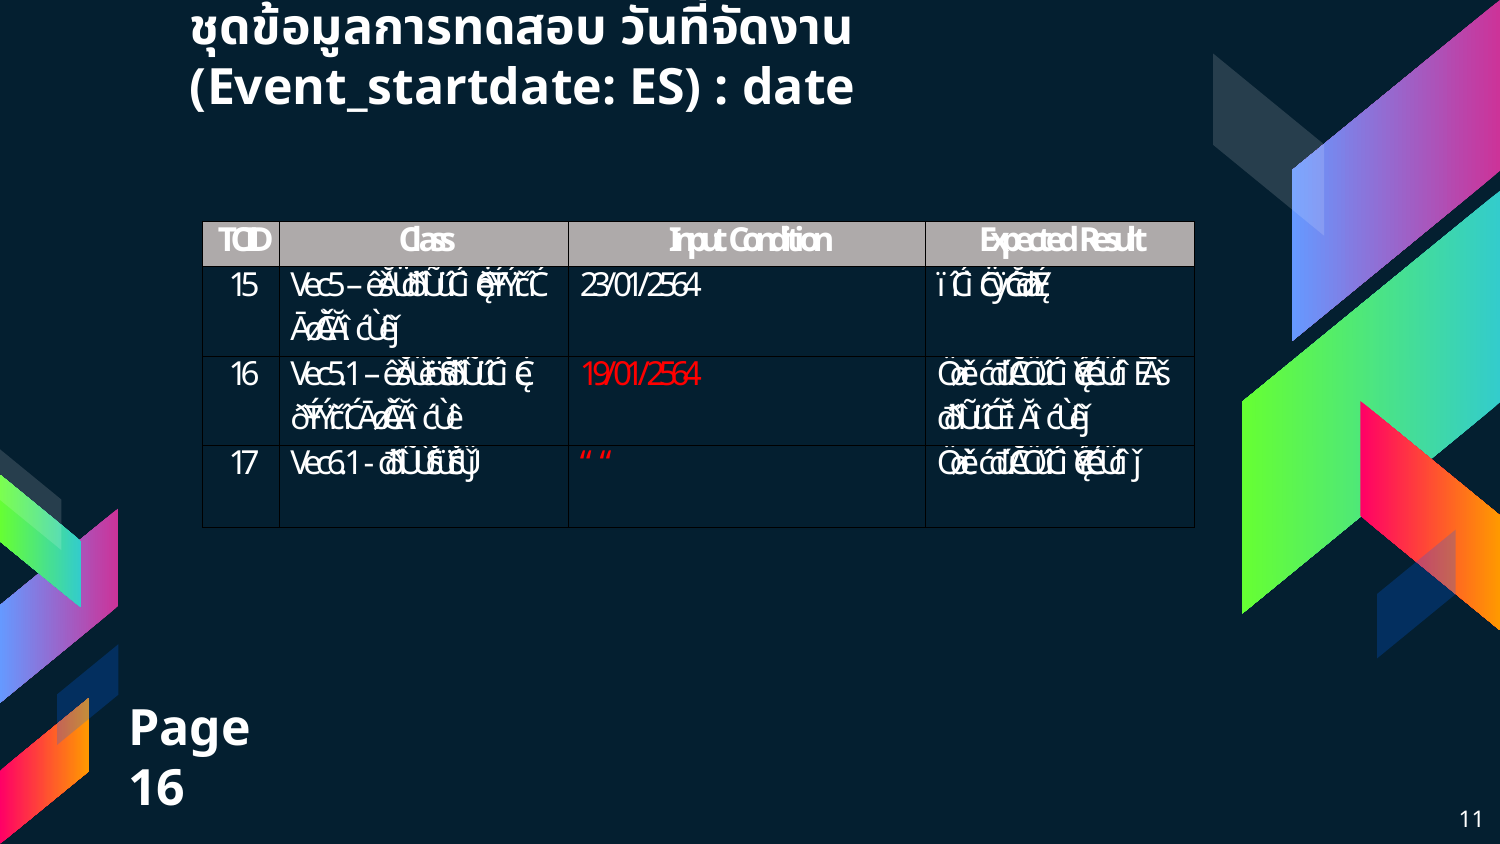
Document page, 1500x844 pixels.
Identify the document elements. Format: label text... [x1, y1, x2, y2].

slide_number 11 [1403, 789, 1500, 844]
title ชุดข้อมูลการทดสอบ วันที่จัดงาน (Event_startdate: ES) : date [175, 24, 1289, 130]
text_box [201, 221, 1232, 574]
text_box Page 16 [113, 726, 327, 831]
